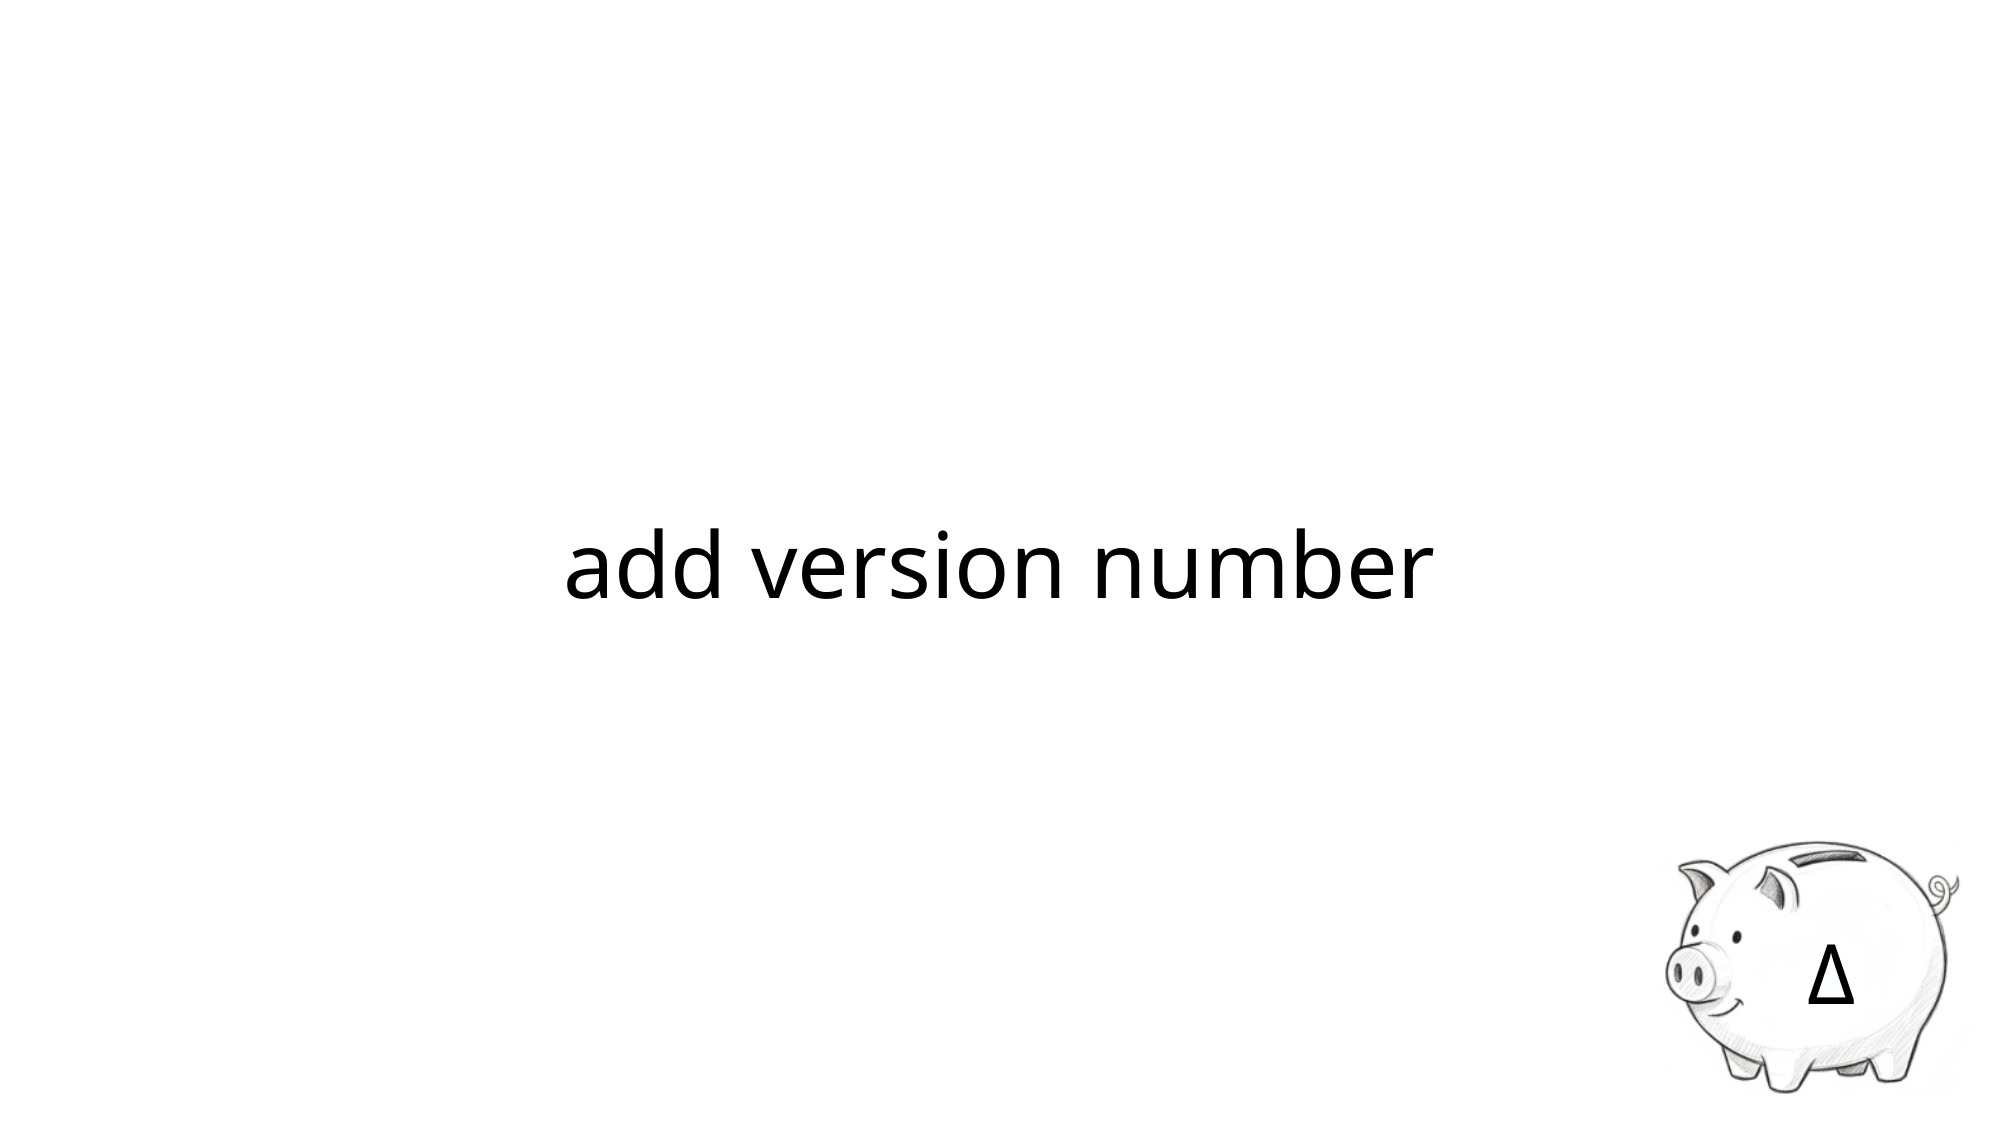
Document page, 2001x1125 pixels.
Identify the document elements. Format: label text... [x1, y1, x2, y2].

picture [1657, 836, 1974, 1100]
text_box add version number [548, 499, 1452, 624]
